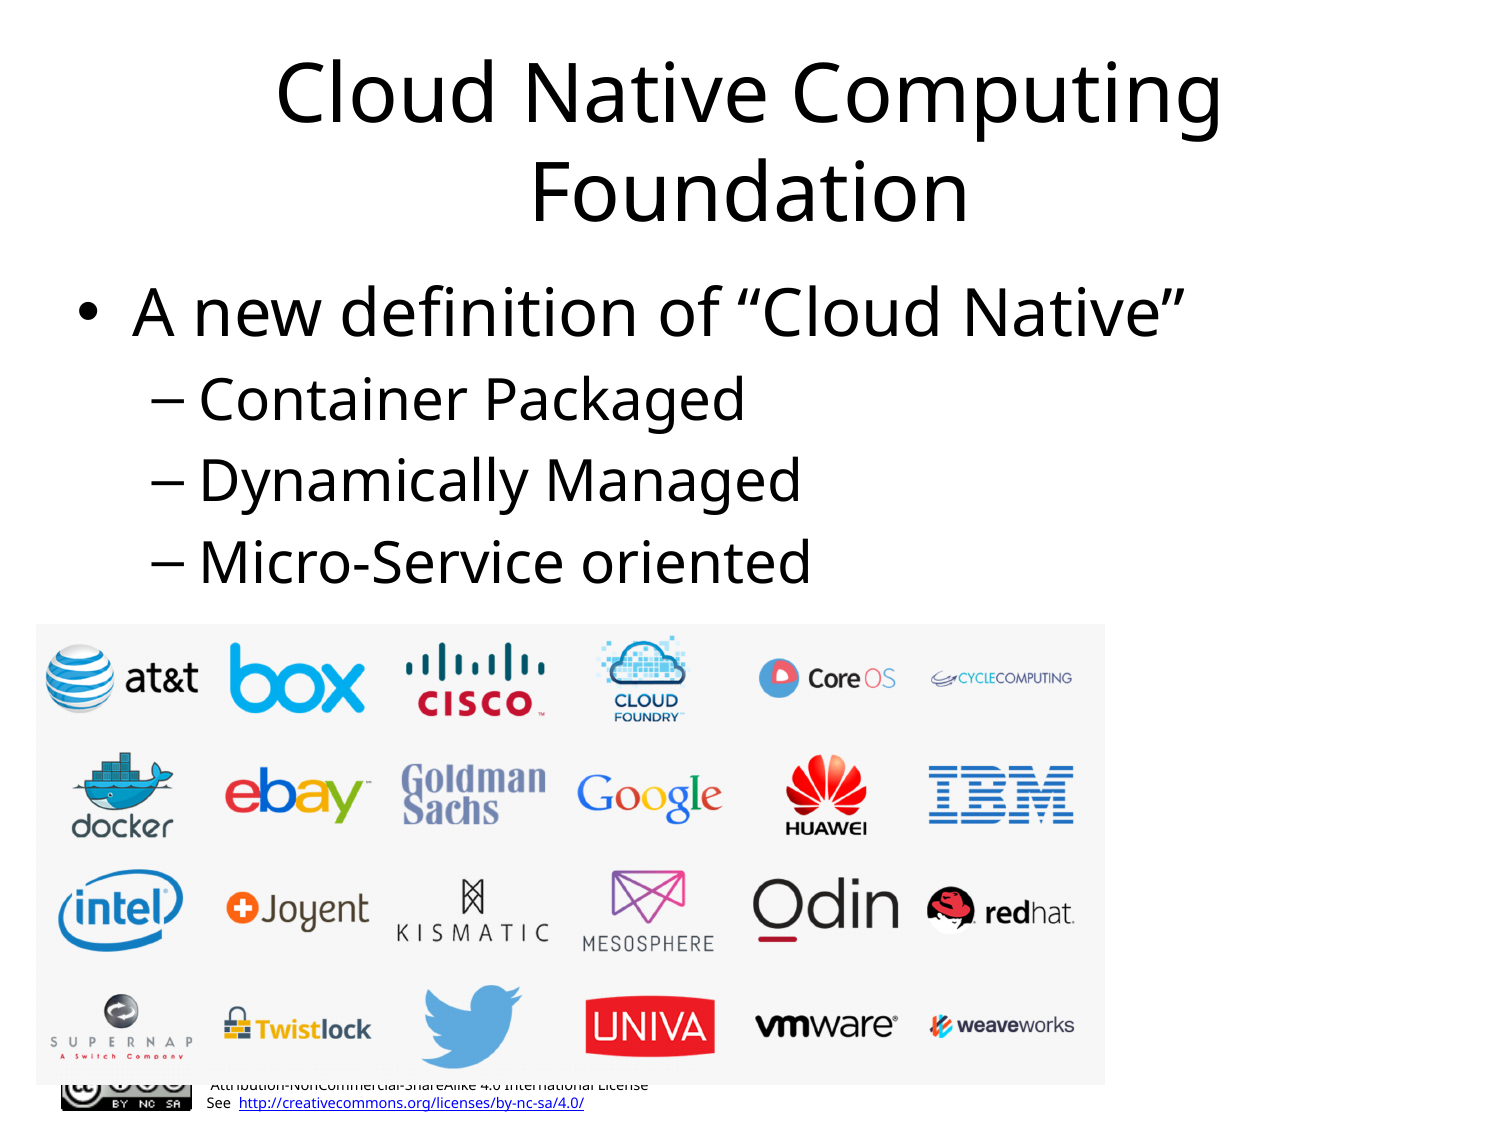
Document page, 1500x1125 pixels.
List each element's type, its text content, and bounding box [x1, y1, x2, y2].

title Cloud Native Computing Foundation [75, 45, 1425, 233]
picture [36, 624, 1105, 1111]
list A new definition of “Cloud Native” Container Packaged Dynamically Managed Micro-Service oriented [61, 262, 1412, 1005]
